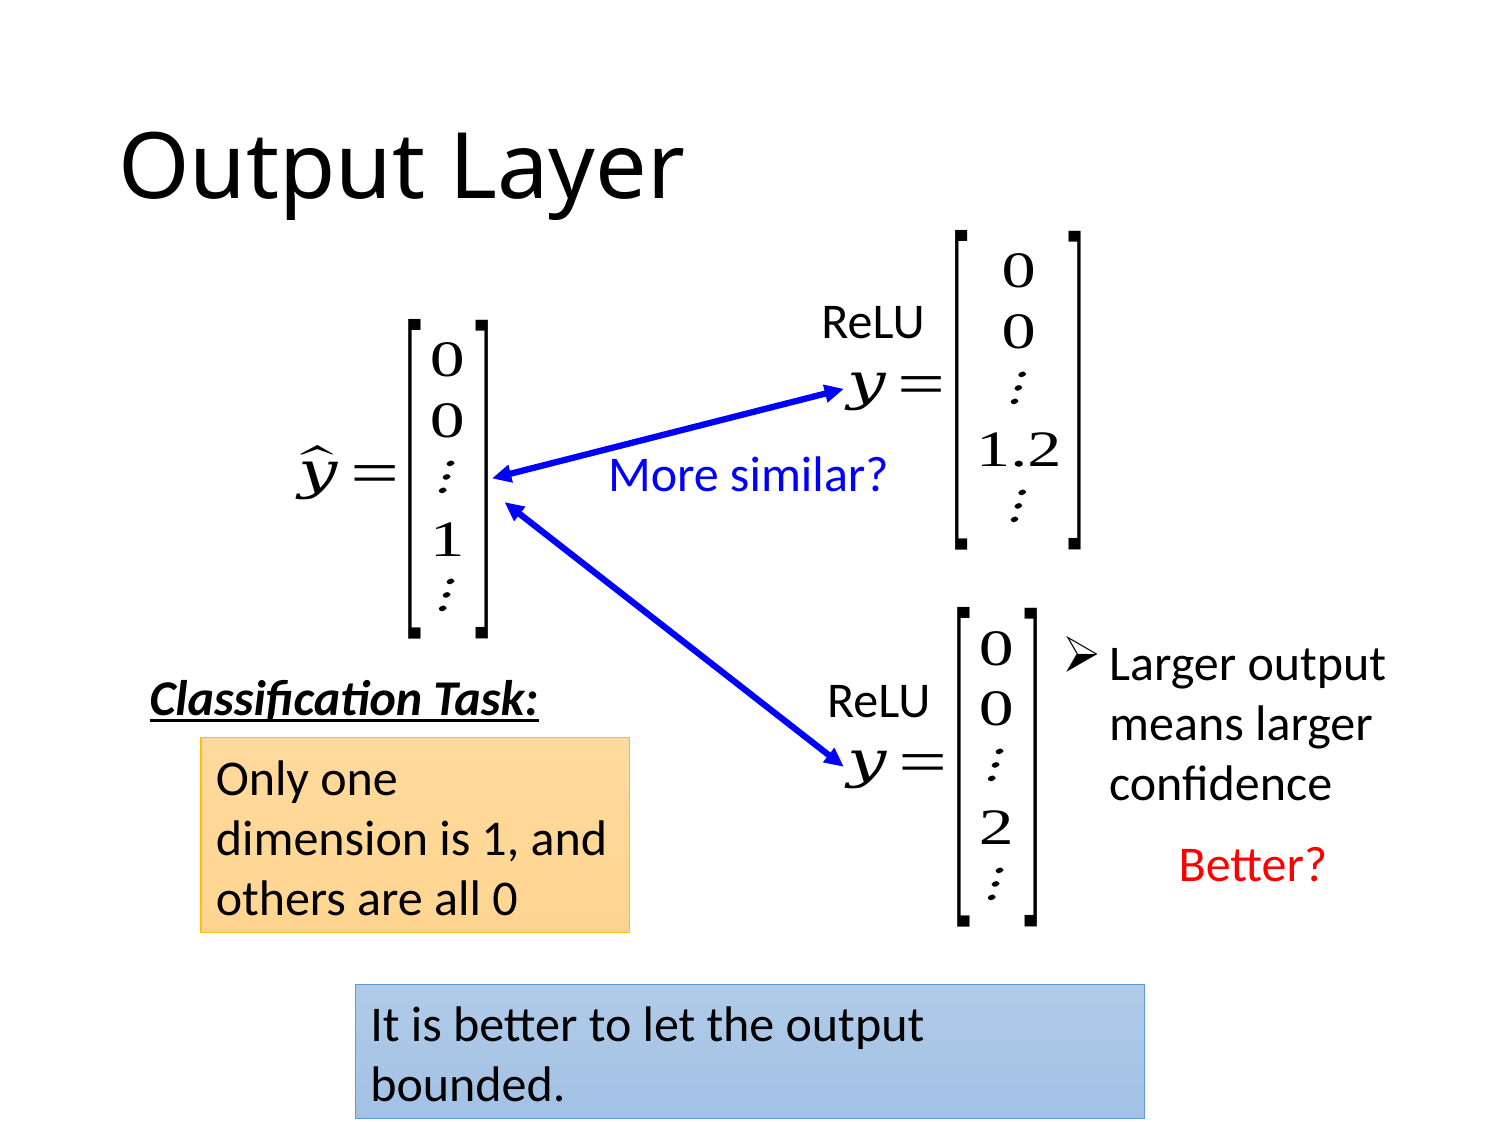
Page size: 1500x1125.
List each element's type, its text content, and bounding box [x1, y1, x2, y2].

text_box More similar? [593, 434, 907, 509]
text_box Larger output means larger confidence [1047, 623, 1459, 819]
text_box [492, 388, 844, 479]
text_box ReLU [844, 659, 948, 735]
text_box It is better to let the output bounded. [355, 984, 1145, 1119]
text_box ReLU [806, 281, 943, 357]
text_box Classification Task: [134, 657, 504, 733]
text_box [504, 502, 844, 767]
text_box Only one dimension is 1, and others are all 0 [200, 737, 630, 933]
text_box Better? [1096, 824, 1410, 899]
title Output Layer [103, 59, 1397, 278]
